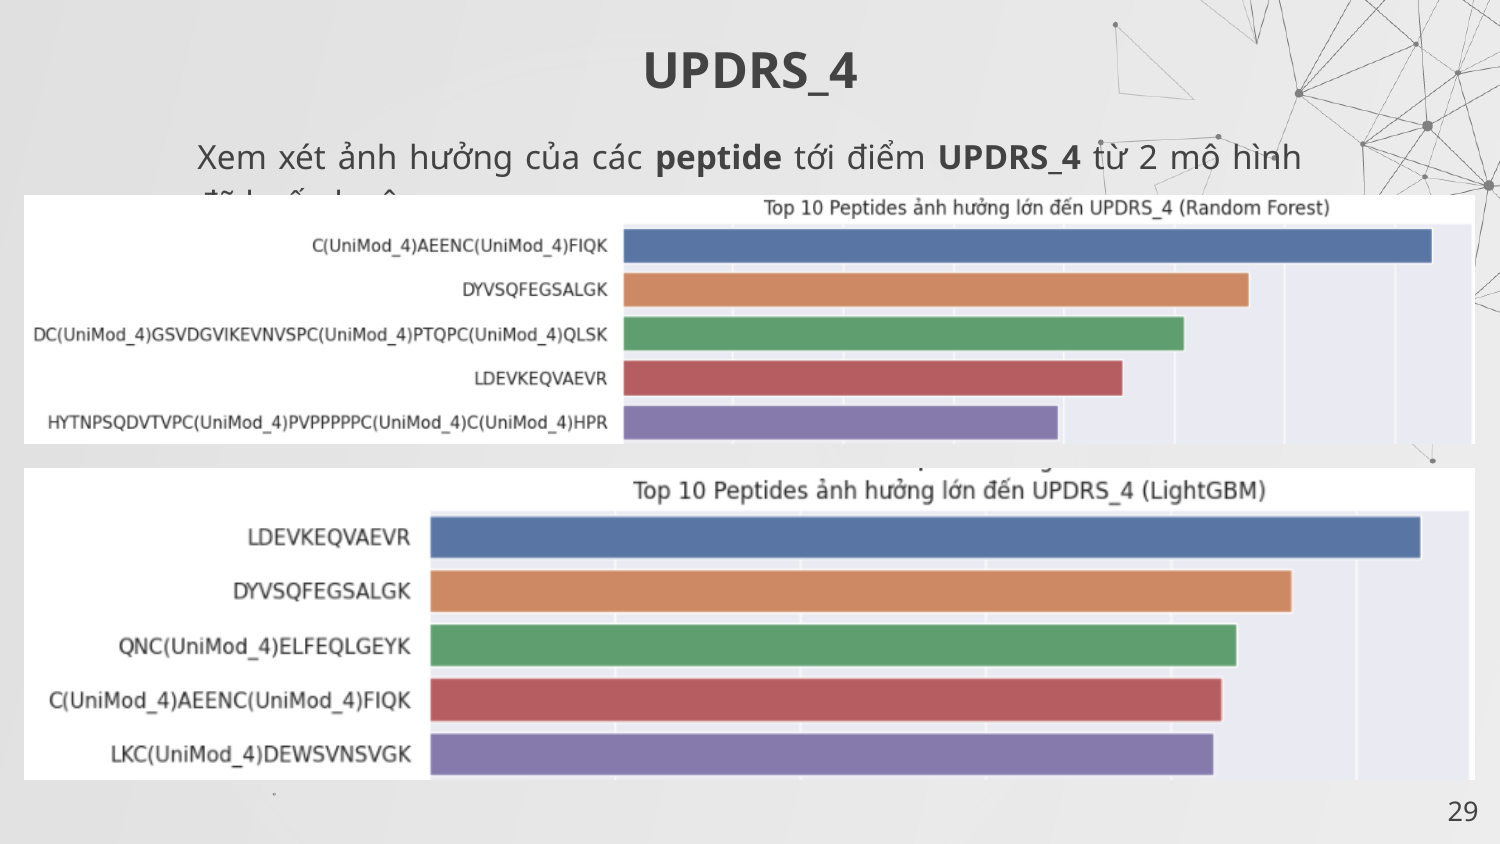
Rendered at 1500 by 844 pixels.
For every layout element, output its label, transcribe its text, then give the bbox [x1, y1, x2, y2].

title UPDRS_4 [280, 23, 1220, 104]
slide_number 29 [1403, 779, 1494, 844]
picture [0, 0, 1500, 844]
text_box Xem xét ảnh hưởng của các peptide tới điểm UPDRS_4 từ 2 mô hình đã huấn luyện. [182, 115, 1318, 193]
